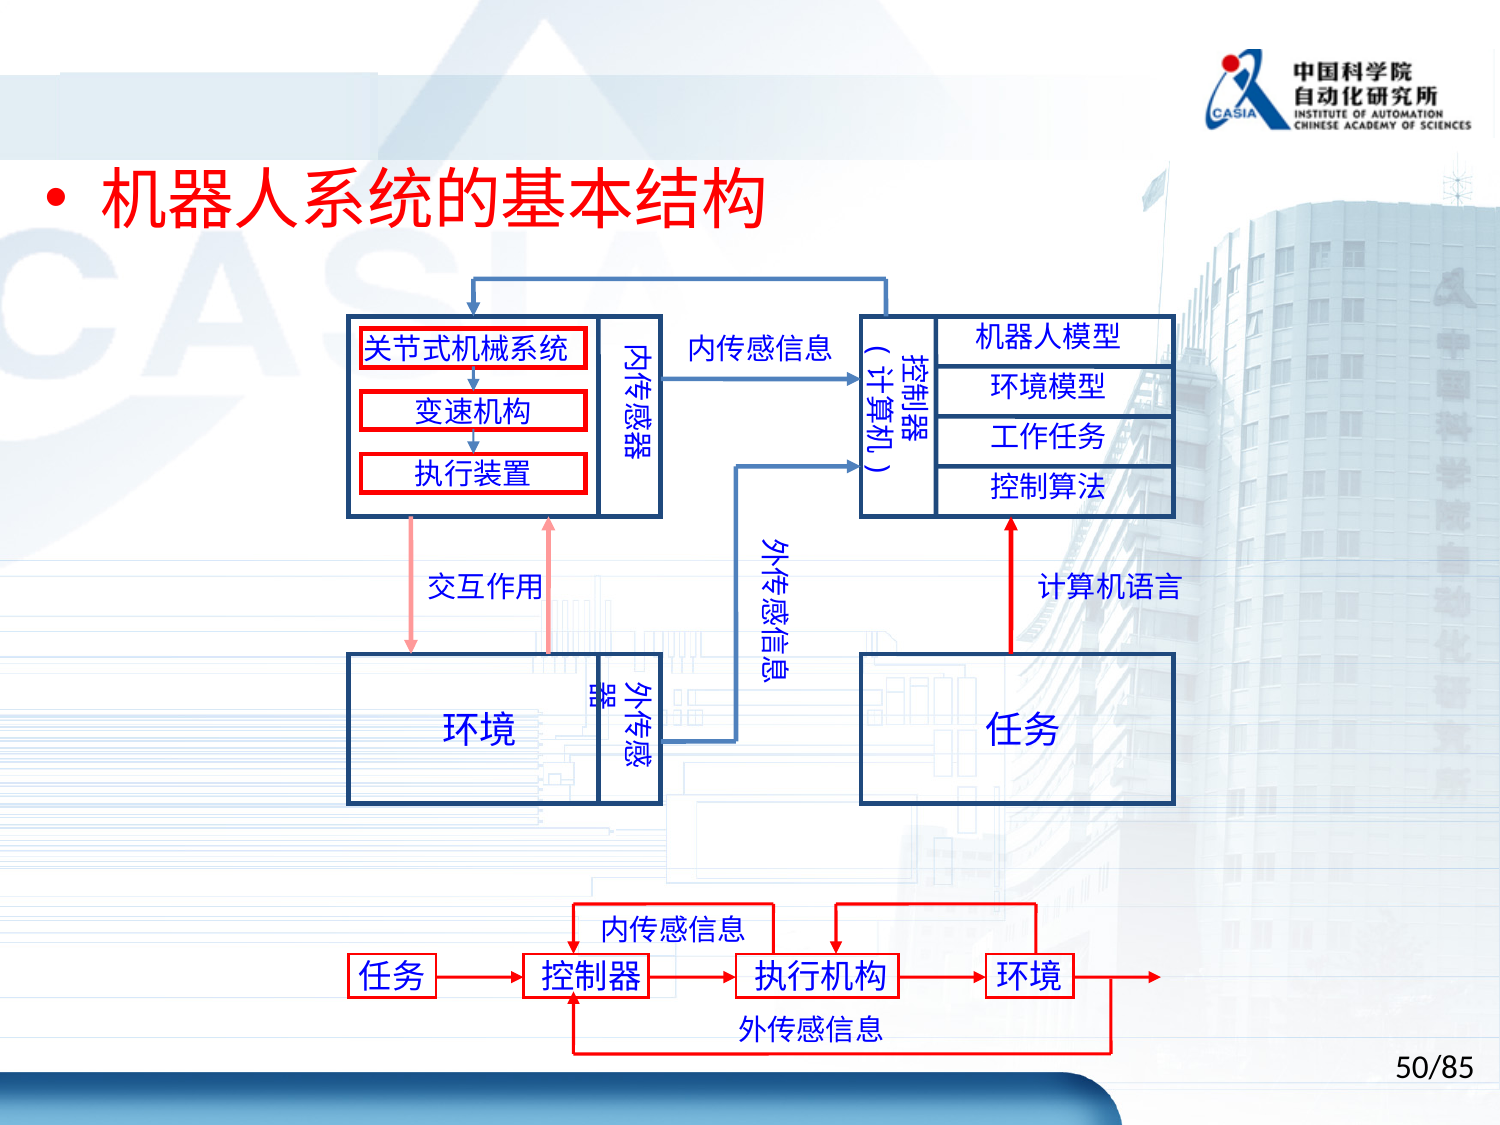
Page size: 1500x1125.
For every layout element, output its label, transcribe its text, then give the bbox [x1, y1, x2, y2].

slide_number 50/85 [1139, 1034, 1491, 1095]
picture [0, 0, 1500, 1125]
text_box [348, 278, 1224, 1055]
list 机器人系统的基本结构 [29, 148, 1305, 299]
